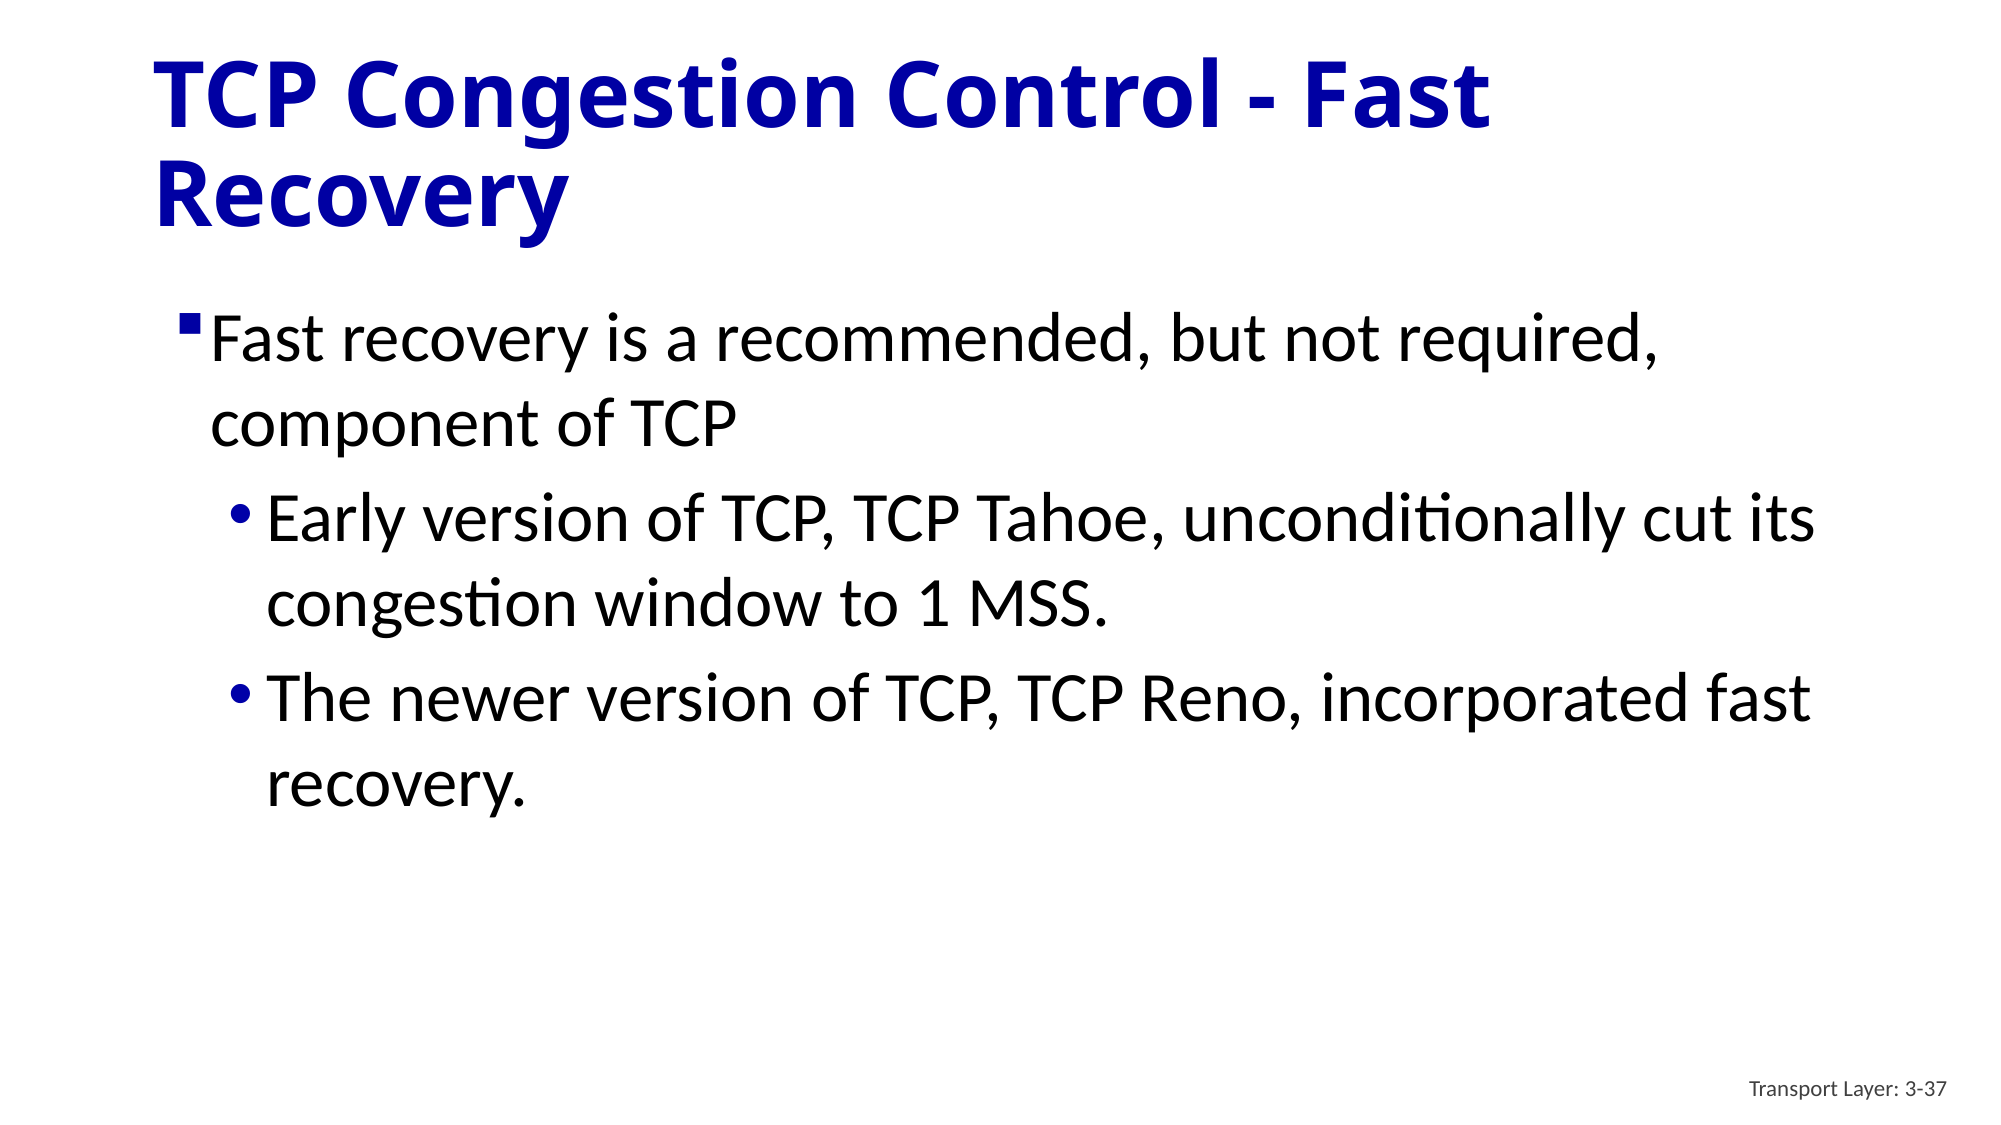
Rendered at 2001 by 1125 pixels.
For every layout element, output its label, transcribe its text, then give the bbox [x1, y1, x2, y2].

list Fast recovery is a recommended, but not required, component of TCP Early version of TCP, TCP Tahoe, unconditionally cut its congestion window to 1 MSS. The newer version of TCP, TCP Reno, incorporated fast recovery. [137, 282, 1863, 997]
title TCP Congestion Control - Fast Recovery [137, 74, 1863, 221]
slide_number Transport Layer: 3-37 [1512, 1056, 1963, 1117]
